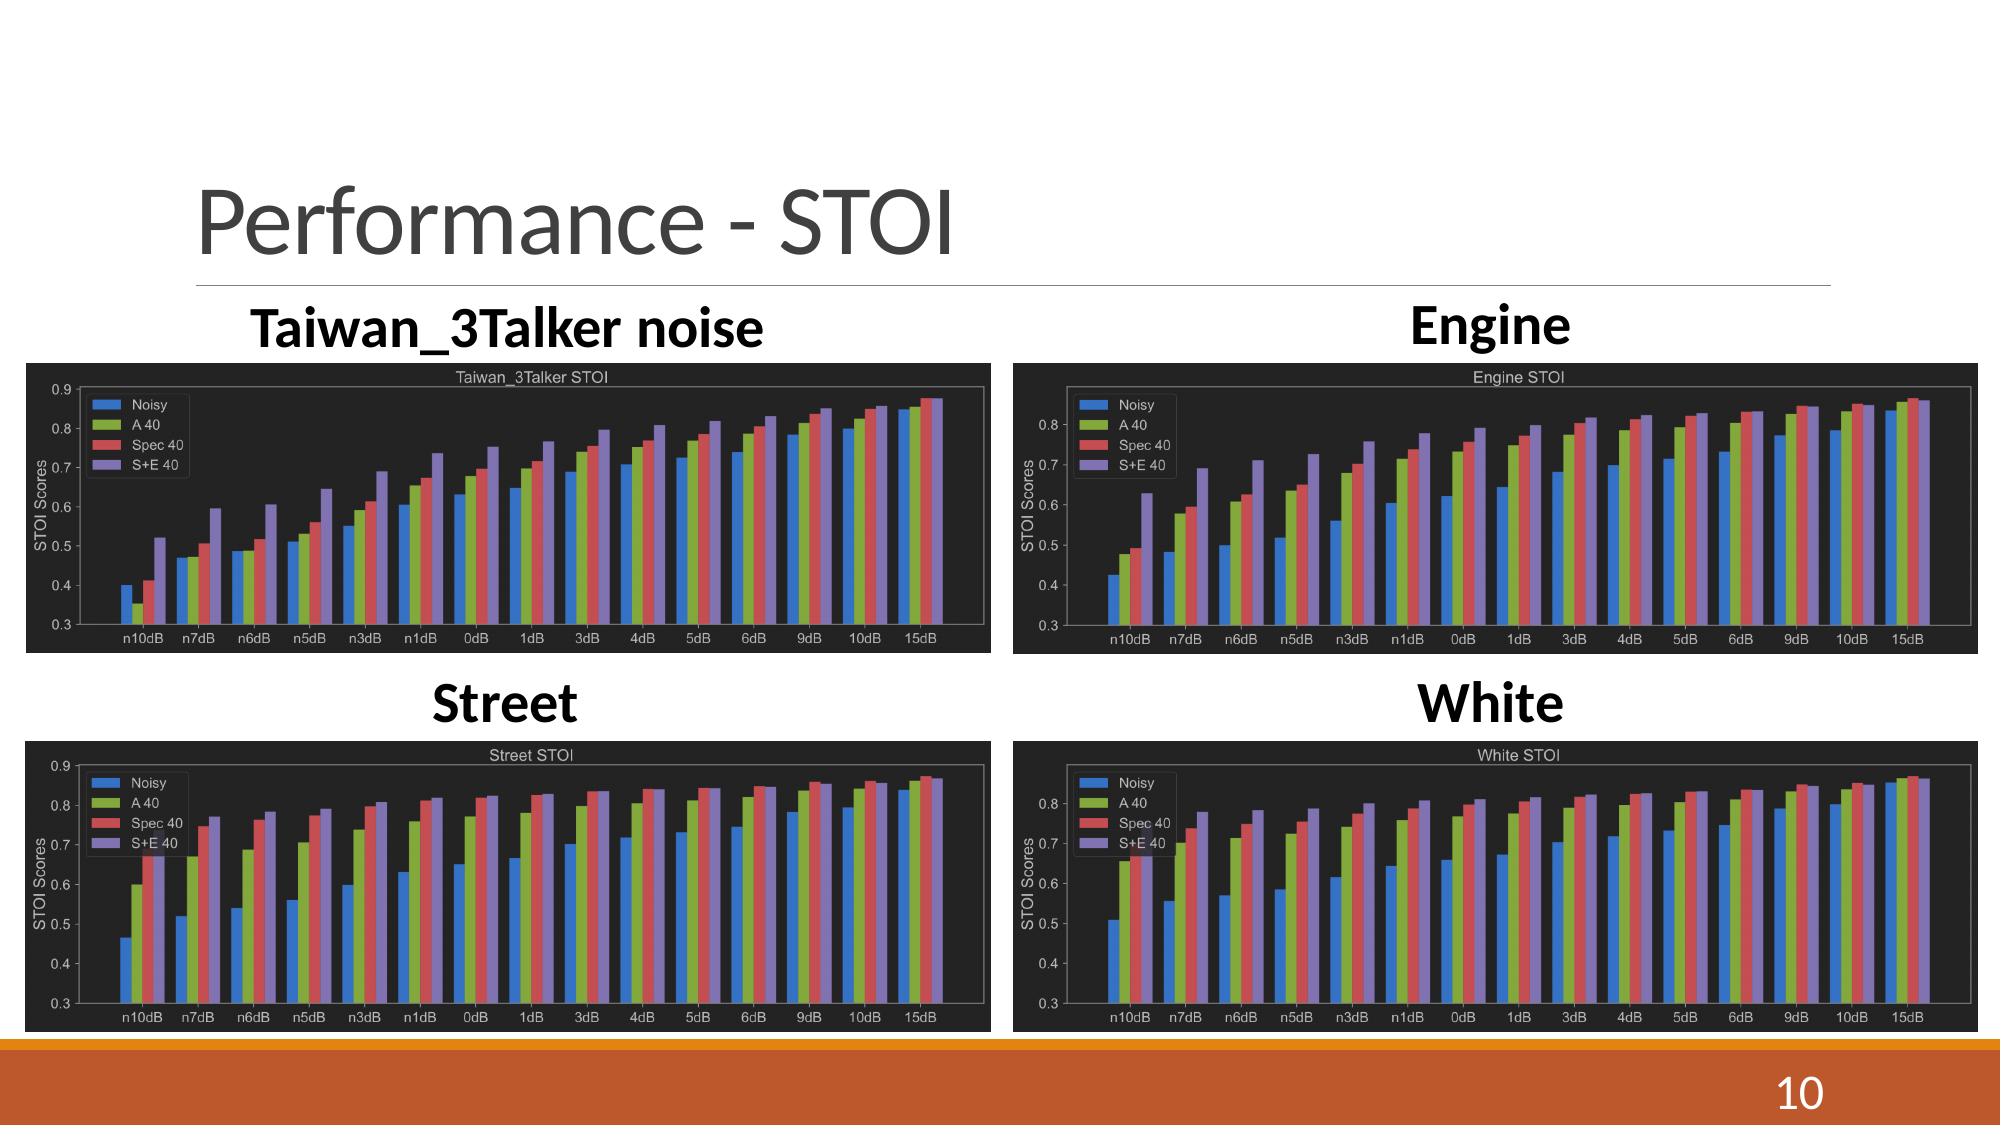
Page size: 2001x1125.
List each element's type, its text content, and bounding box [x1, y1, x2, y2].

title Performance - STOI [180, 44, 1830, 283]
picture [1012, 741, 1979, 1032]
slide_number 10 [1624, 1059, 1840, 1120]
picture [25, 741, 991, 1032]
picture [1012, 363, 1979, 654]
text_box Engine [1209, 278, 1773, 360]
text_box White [1209, 661, 1773, 738]
text_box Street [224, 663, 787, 738]
picture [26, 363, 991, 654]
text_box Taiwan_3Talker noise [226, 282, 790, 360]
